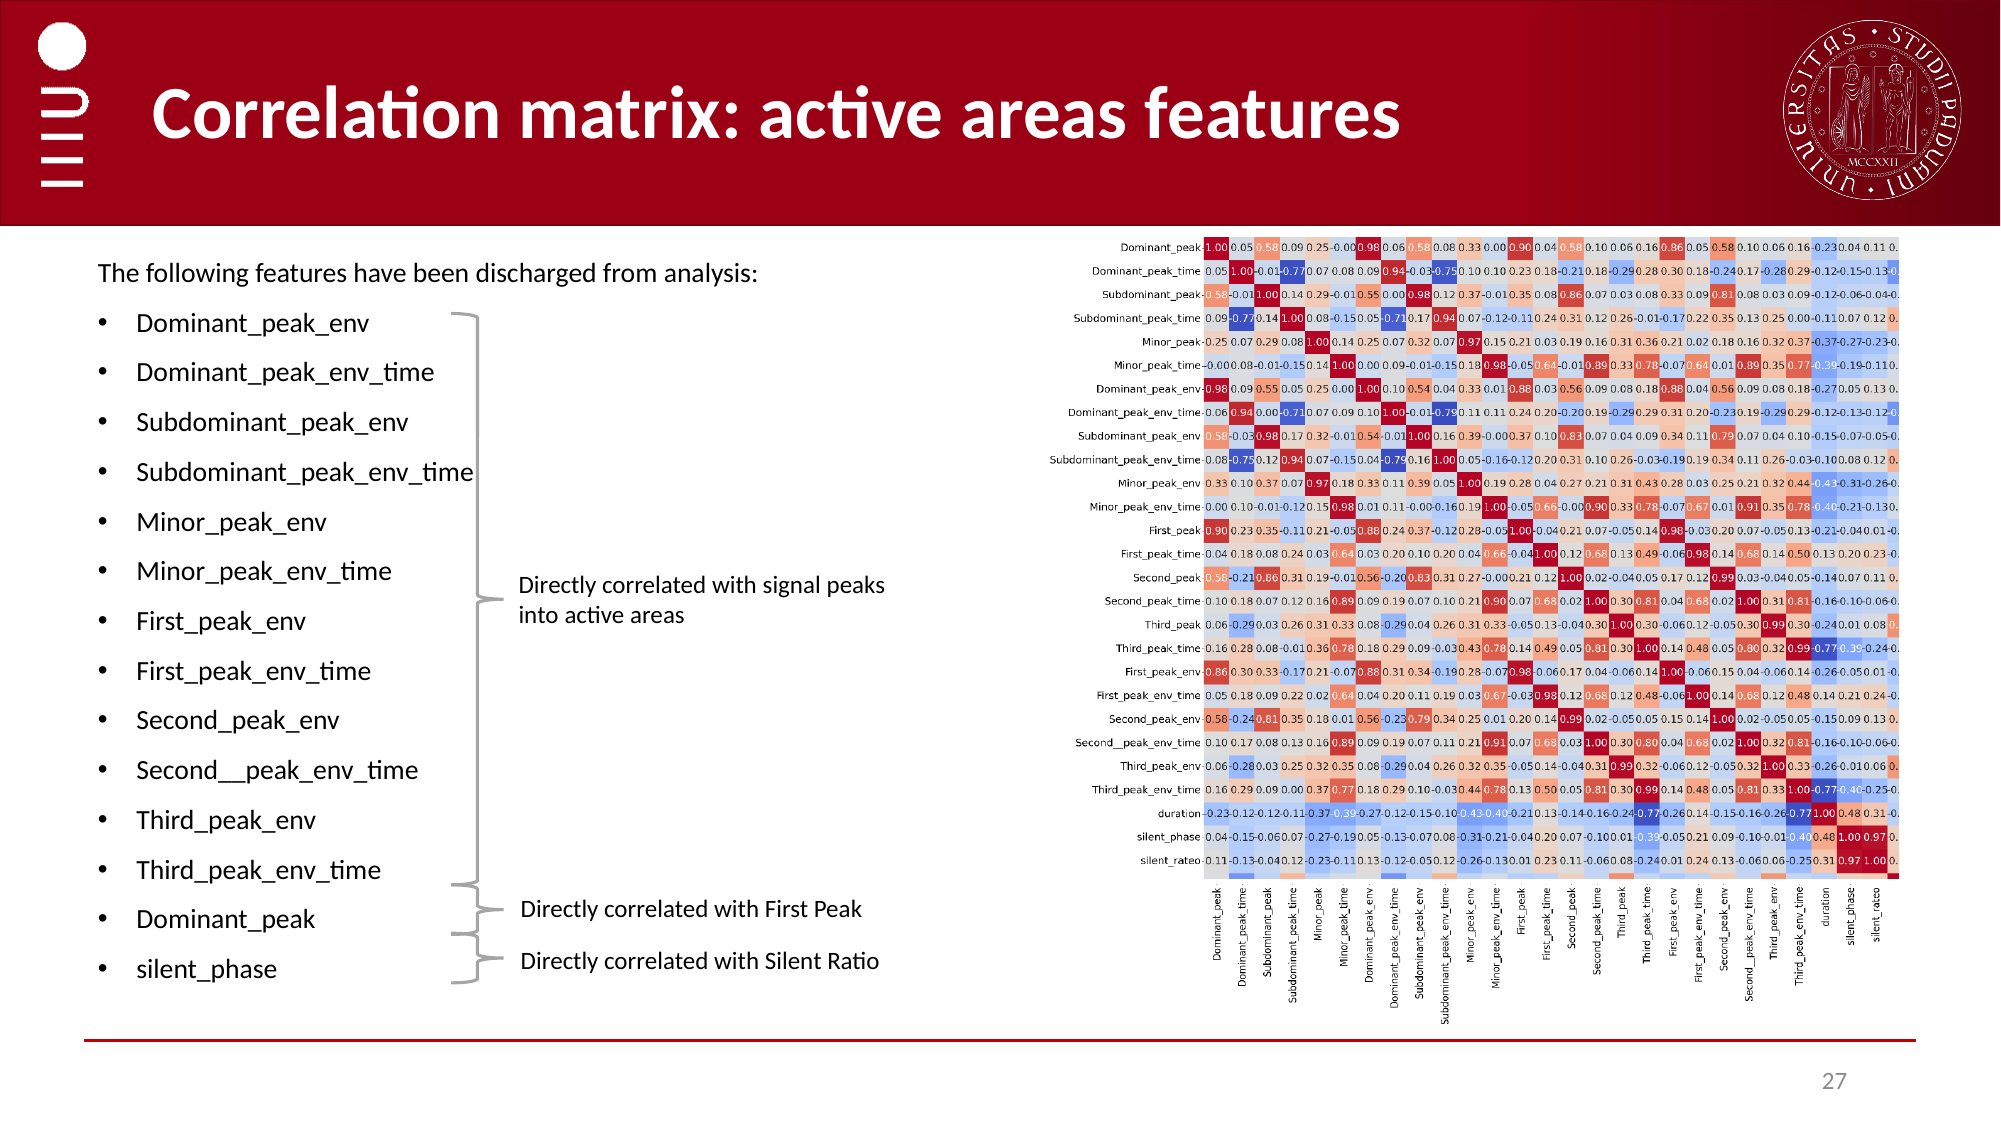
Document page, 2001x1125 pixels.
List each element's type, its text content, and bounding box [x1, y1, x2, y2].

text_box [451, 931, 504, 985]
slide_number 27 [1412, 1049, 1863, 1110]
picture [1783, 20, 1963, 200]
text_box [451, 883, 504, 934]
title Correlation matrix: active areas features [137, 34, 1763, 194]
text_box Directly correlated with Silent Ratio [505, 937, 912, 983]
list The following features have been discharged from analysis: Dominant_peak_env Dominant_peak_env_time Subdominant_peak_env Subdominant_peak_env_time Minor_peak_env Minor_peak_env_time First_peak_env First_peak_env_time Second_peak_env Second__peak_env_time Third_peak_env Third_peak_env_time Dominant_peak silent_phase [82, 251, 776, 998]
text_box Directly correlated with First Peak [505, 884, 912, 930]
text_box [451, 311, 503, 885]
text_box Directly correlated with signal peaks into active areas [503, 561, 910, 636]
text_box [999, 227, 1899, 1032]
